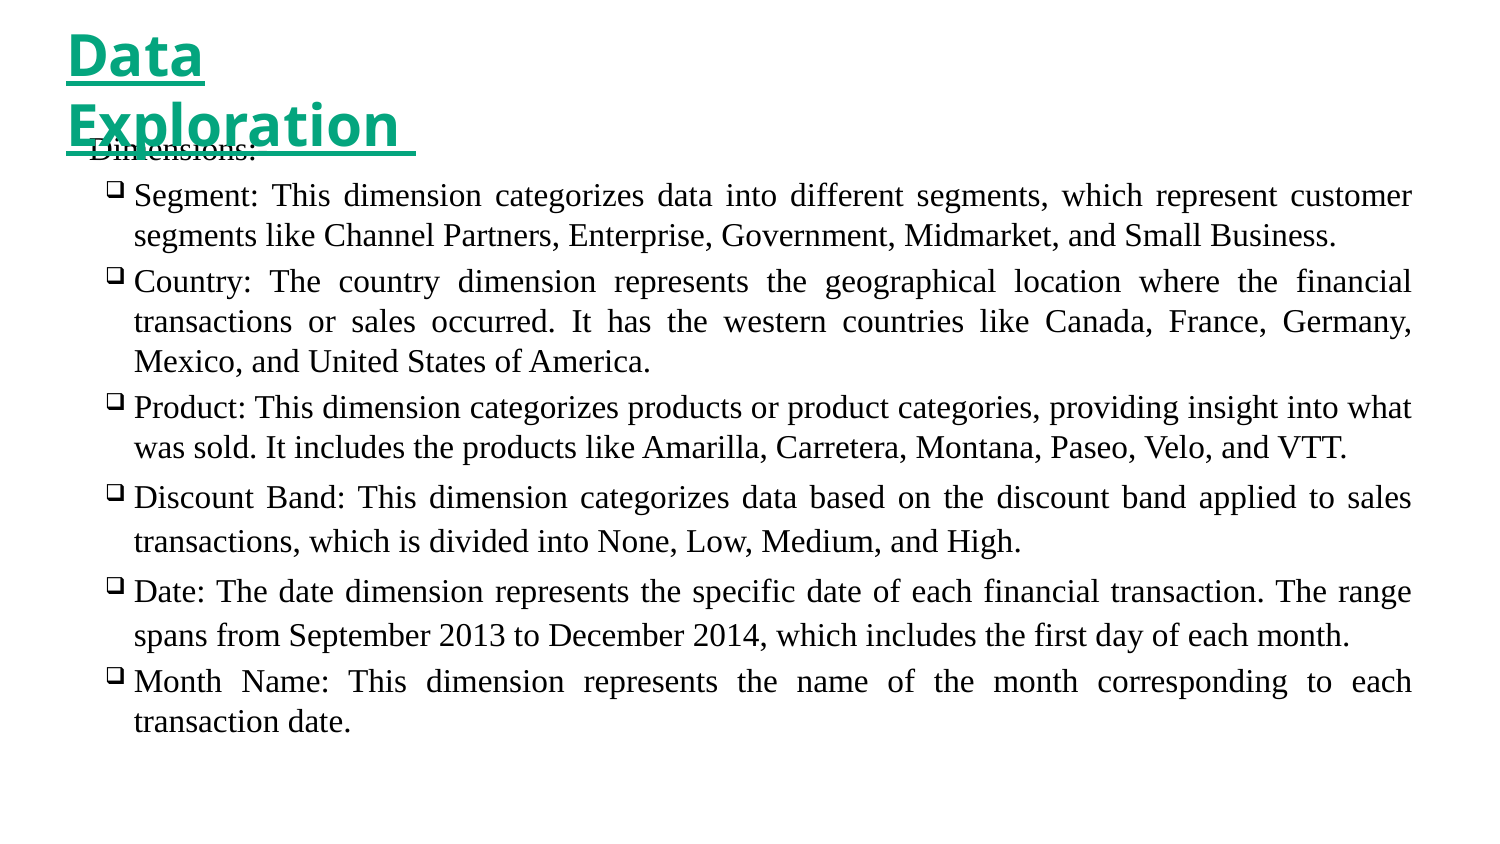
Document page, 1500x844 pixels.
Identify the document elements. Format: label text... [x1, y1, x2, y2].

text_box Data Exploration [51, 3, 538, 100]
list Dimensions:- Segment: This dimension categorizes data into different segments, which represent customer segments like Channel Partners, Enterprise, Government, Midmarket, and Small Business. Country: The country dimension represents the geographical location where the financial transactions or sales occurred. It has the western countries like Canada, France, Germany, Mexico, and United States of America. Product: This dimension categorizes products or product categories, providing insight into what was sold. It includes the products like Amarilla, Carretera, Montana, Paseo, Velo, and VTT. Discount Band: This dimension categorizes data based on the discount band applied to sales transactions, which is divided into None, Low, Medium, and High. Date: The date dimension represents the specific date of each financial transaction. The range spans from September 2013 to December 2014, which includes the first day of each month. Month Name: This dimension represents the name of the month corresponding to each transaction date. [74, 112, 1430, 745]
